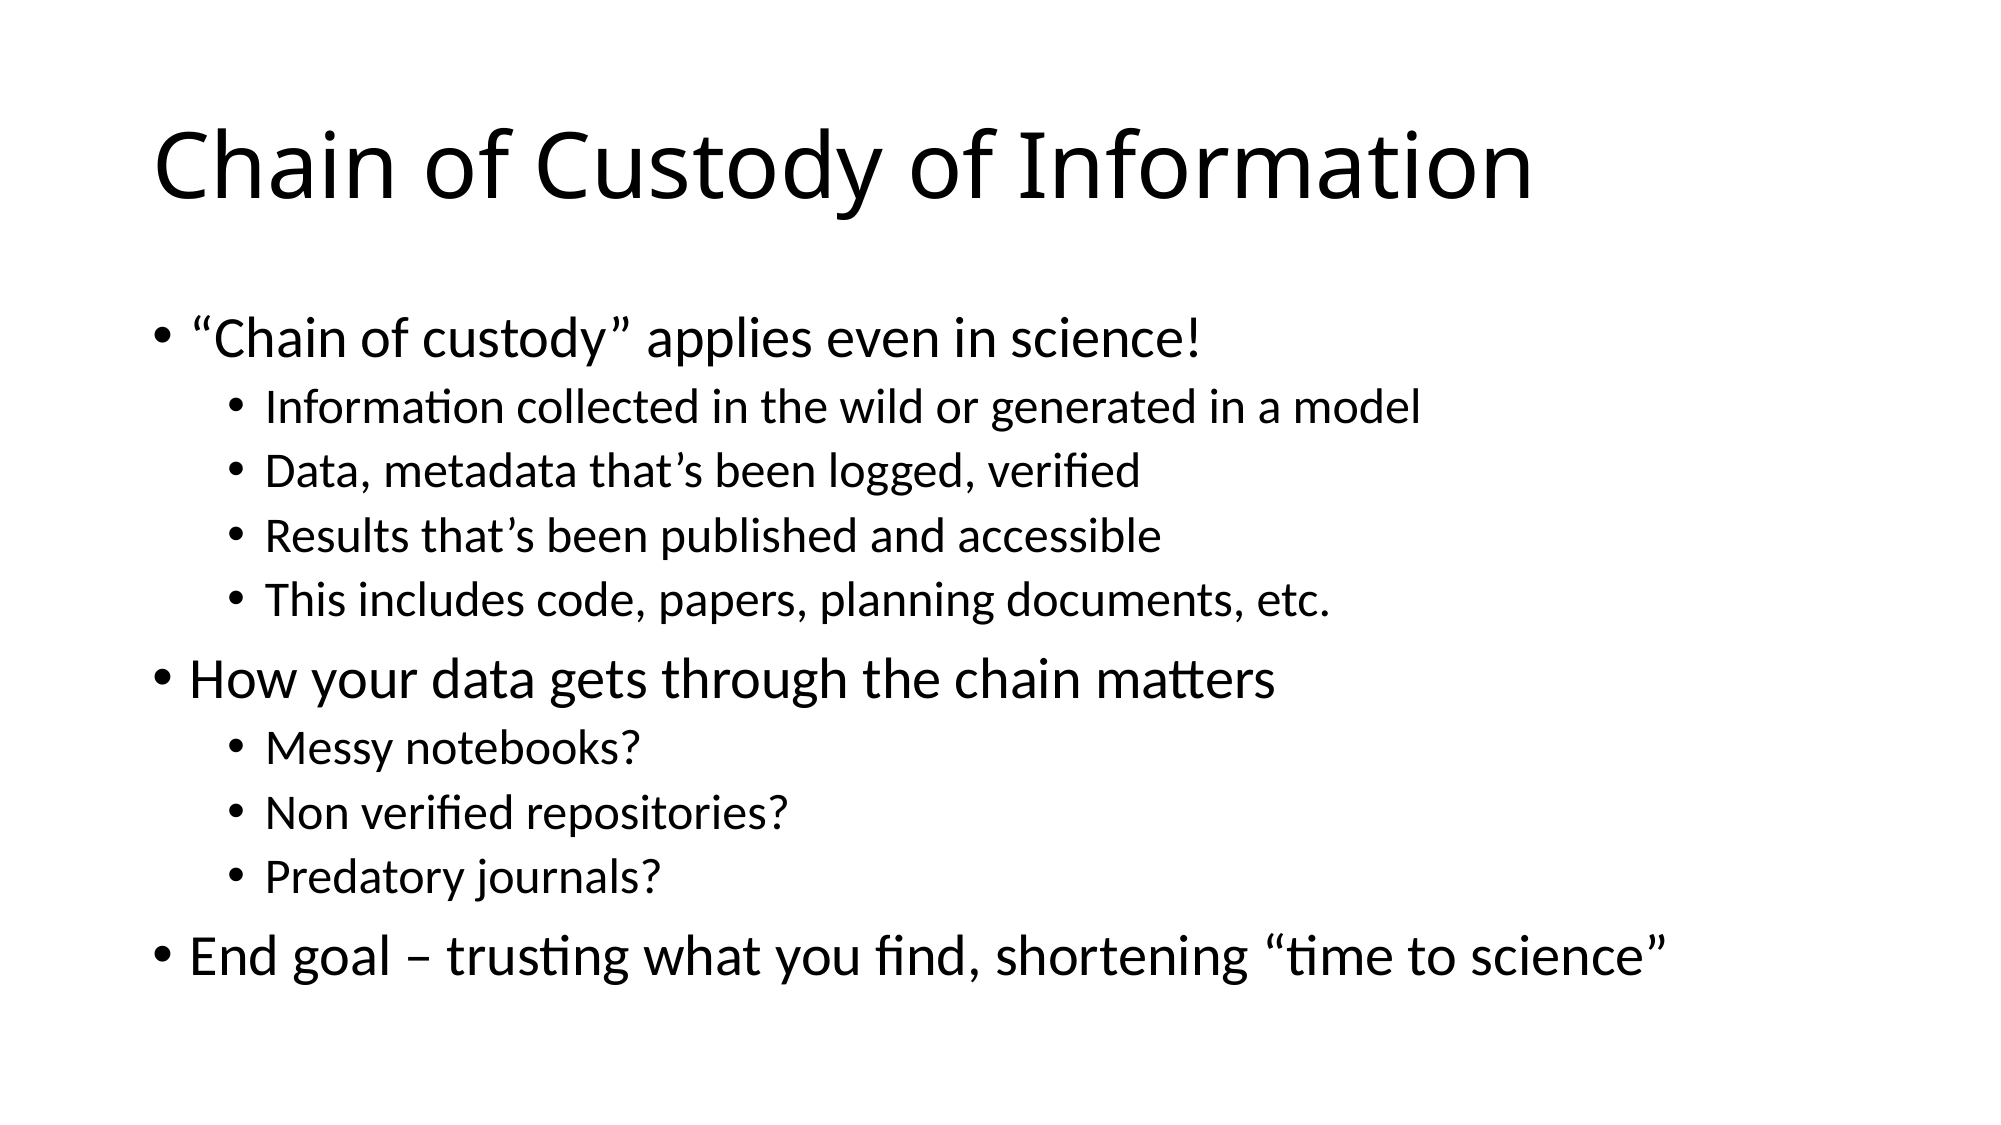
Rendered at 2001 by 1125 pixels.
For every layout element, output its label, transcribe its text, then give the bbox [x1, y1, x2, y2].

list “Chain of custody” applies even in science! Information collected in the wild or generated in a model Data, metadata that’s been logged, verified Results that’s been published and accessible This includes code, papers, planning documents, etc. How your data gets through the chain matters Messy notebooks? Non verified repositories? Predatory journals? End goal – trusting what you find, shortening “time to science” [137, 299, 1863, 1014]
title Chain of Custody of Information [137, 59, 1863, 278]
